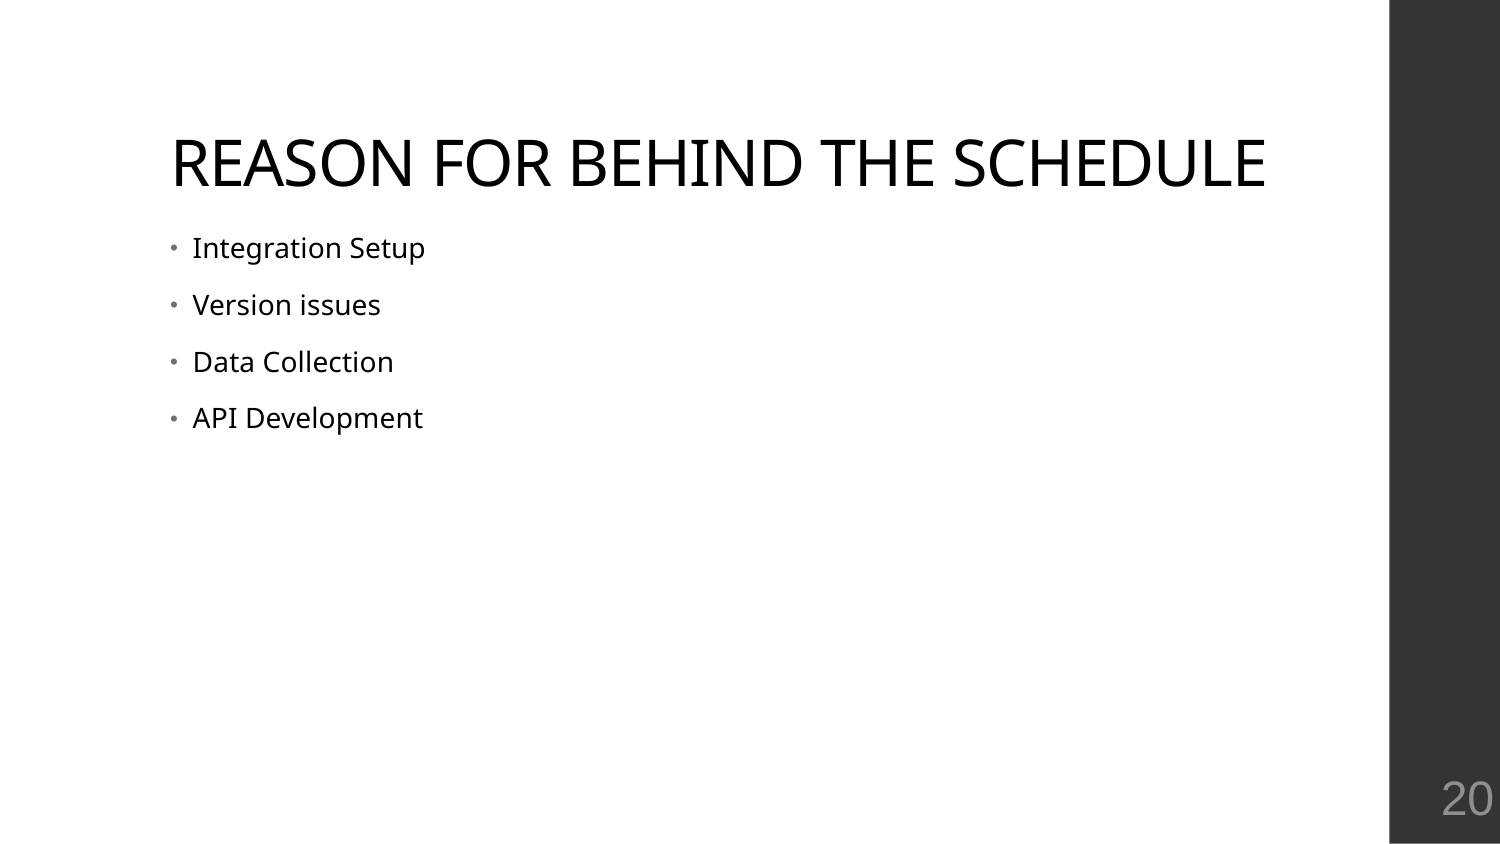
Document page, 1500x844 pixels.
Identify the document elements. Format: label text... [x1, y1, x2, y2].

list Integration Setup Version issues Data Collection API Development [155, 225, 1213, 761]
title REASON FOR BEHIND THE SCHEDULE [155, 45, 1348, 209]
slide_number 20 [1389, 759, 1500, 833]
